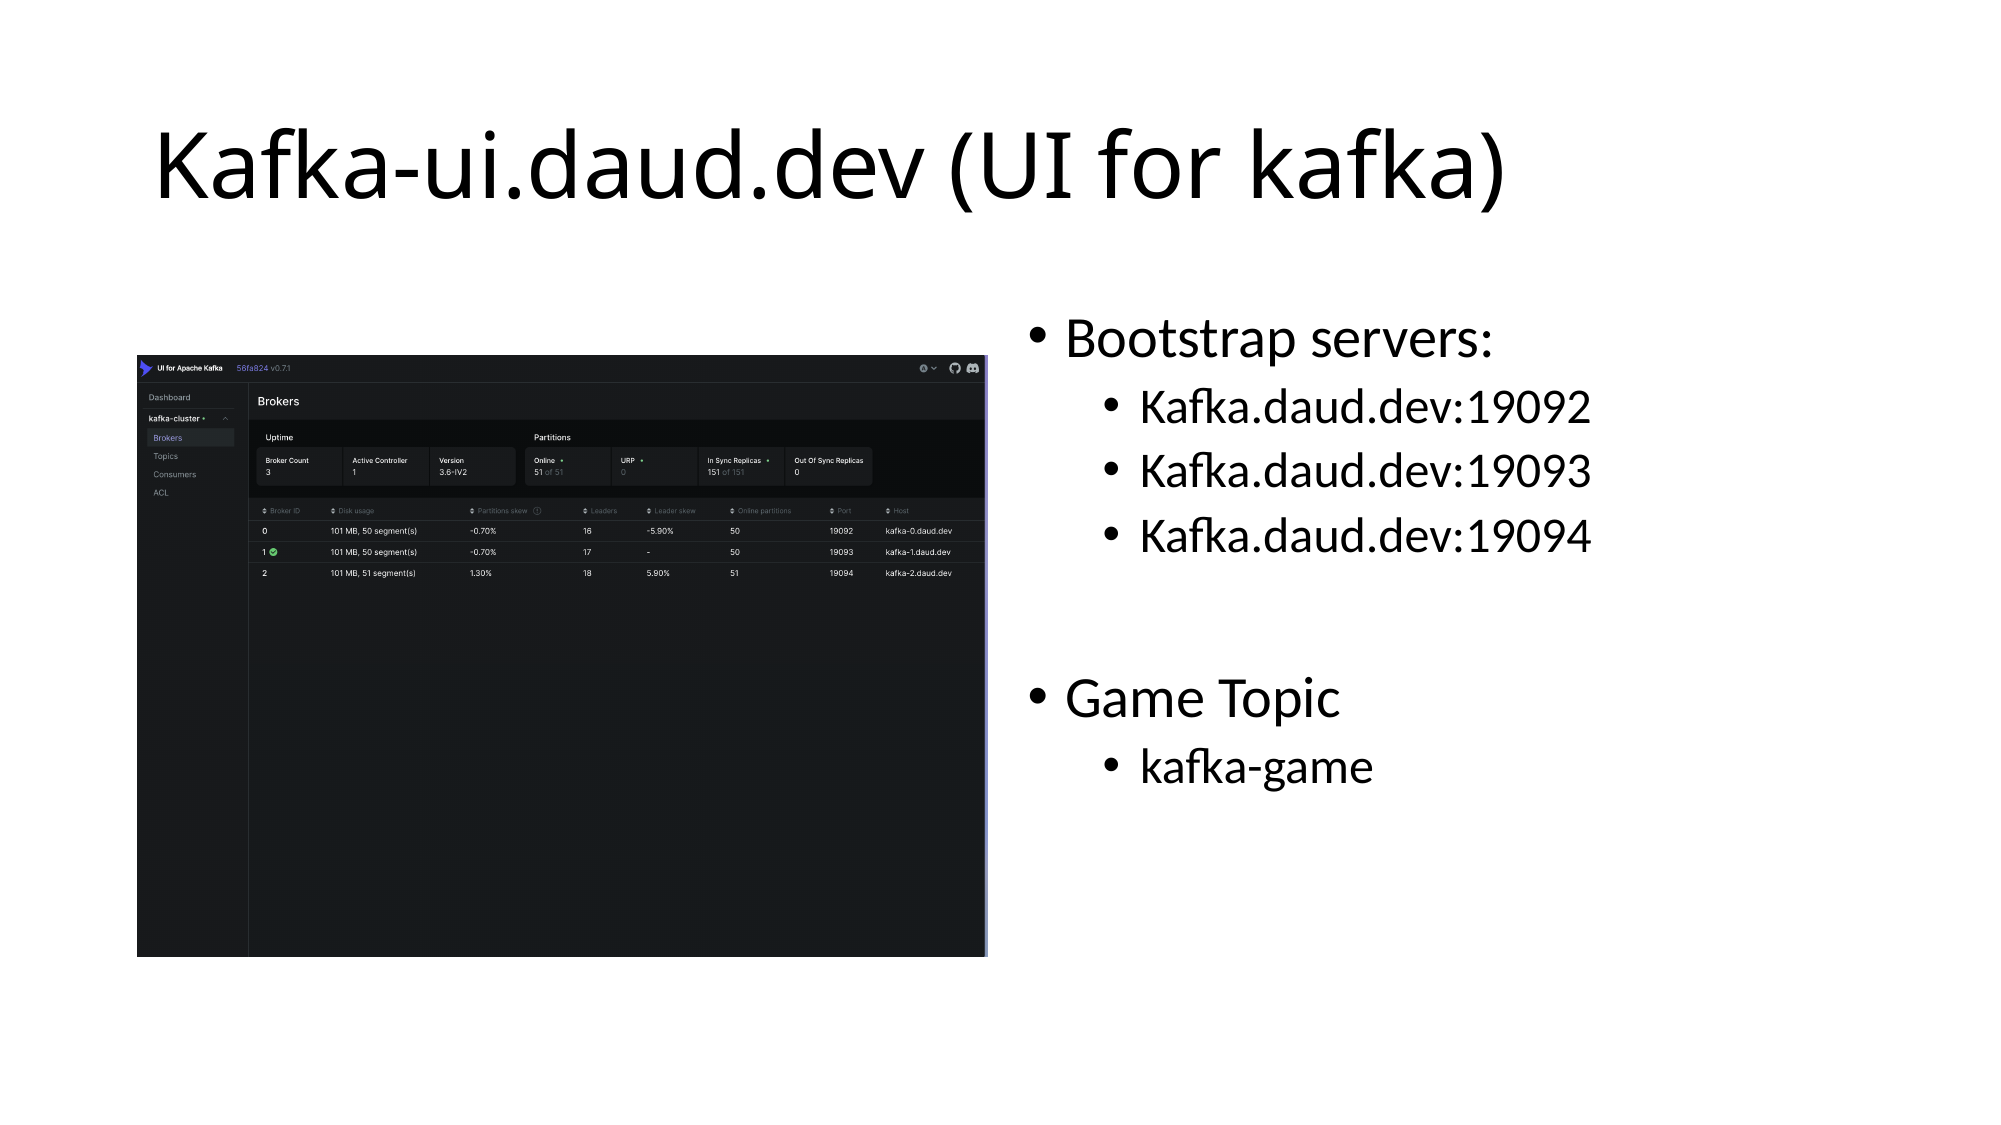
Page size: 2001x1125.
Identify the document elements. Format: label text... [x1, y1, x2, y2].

picture [137, 355, 988, 958]
list Bootstrap servers: Kafka.daud.dev:19092 Kafka.daud.dev:19093 Kafka.daud.dev:19094 Game Topic kafka-game [1012, 299, 1863, 1014]
title Kafka-ui.daud.dev (UI for kafka) [137, 59, 1863, 278]
